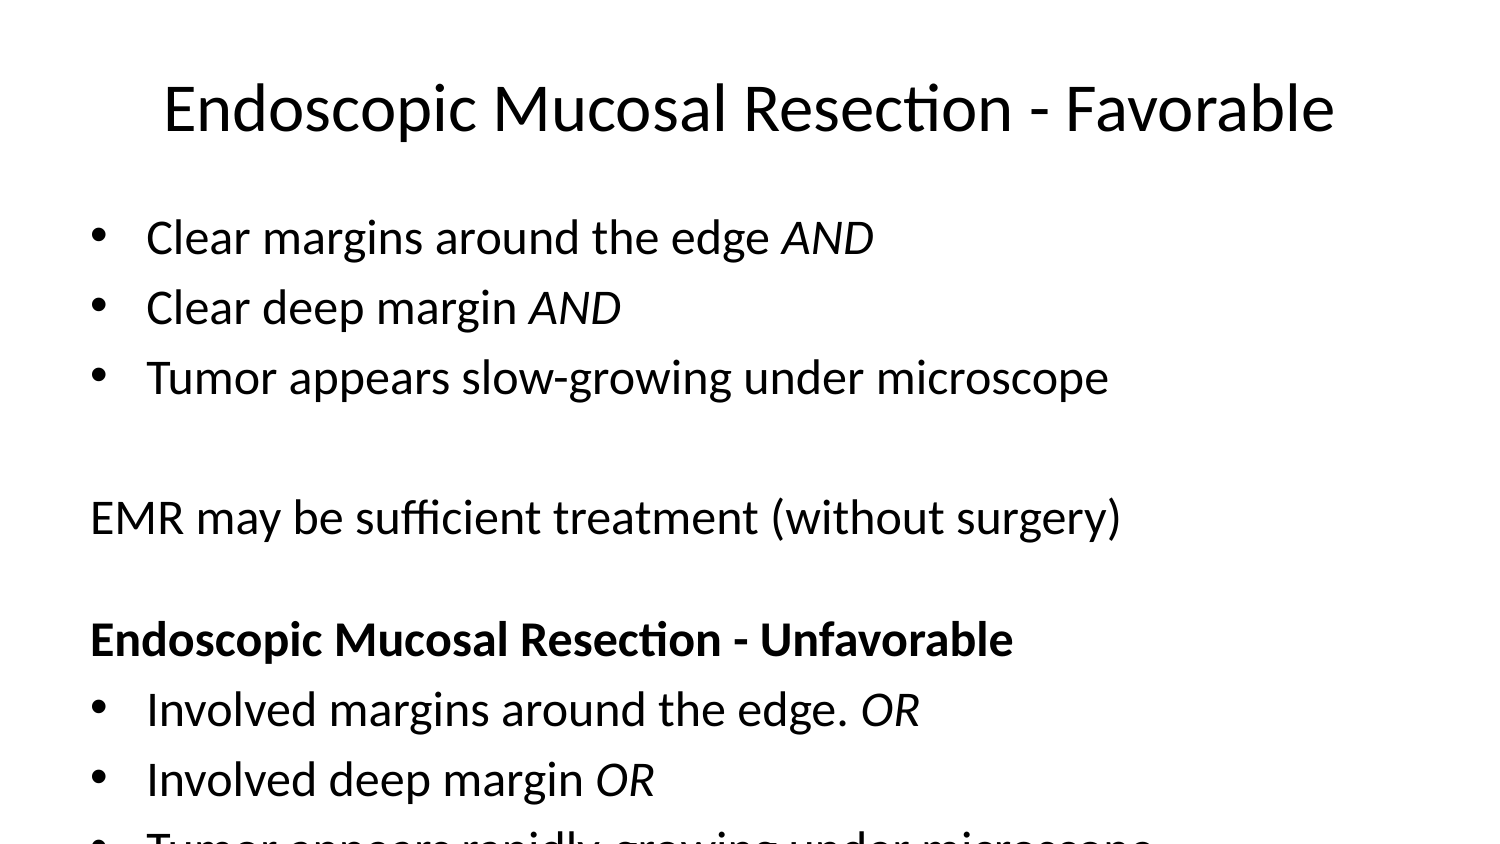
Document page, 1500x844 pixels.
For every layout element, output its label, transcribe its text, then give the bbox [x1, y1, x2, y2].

list Clear margins around the edge AND Clear deep margin AND Tumor appears slow-growing under microscope EMR may be sufficient treatment (without surgery) Endoscopic Mucosal Resection - Unfavorable Involved margins around the edge. OR Involved deep margin OR Tumor appears rapidly-growing under microscope Esophagectomy (surgery) is standard recommendation [75, 196, 1425, 754]
title Endoscopic Mucosal Resection - Favorable [75, 33, 1425, 175]
